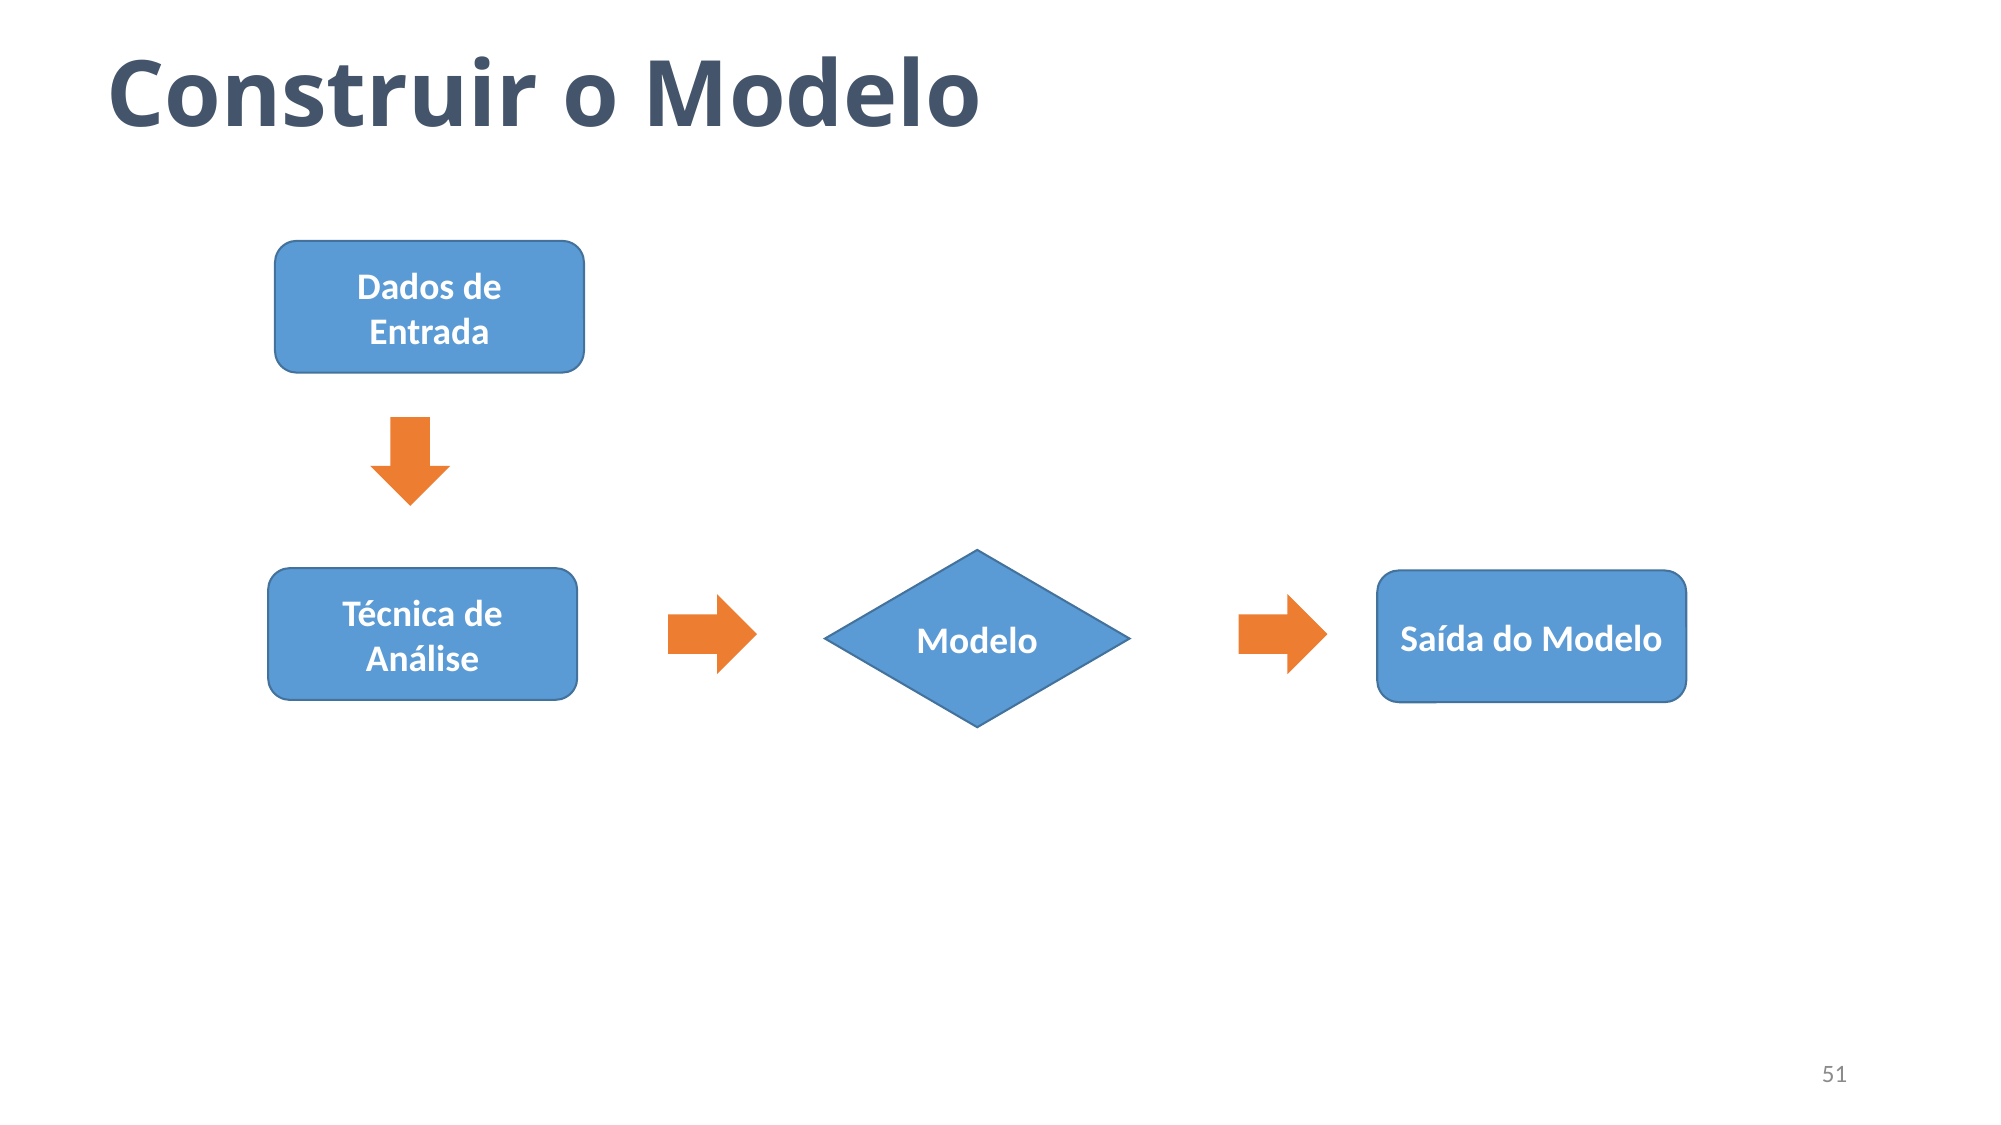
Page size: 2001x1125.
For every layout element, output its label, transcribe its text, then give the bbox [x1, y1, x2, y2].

text_box Saída do Modelo [1376, 569, 1688, 704]
text_box Técnica de Análise [267, 567, 579, 701]
text_box [1238, 594, 1328, 675]
text_box Modelo [822, 548, 1132, 729]
text_box [668, 594, 758, 675]
title Construir o Modelo [91, 15, 1946, 178]
text_box [370, 417, 451, 506]
text_box Dados de Entrada [273, 239, 586, 374]
slide_number 51 [1412, 1042, 1863, 1103]
